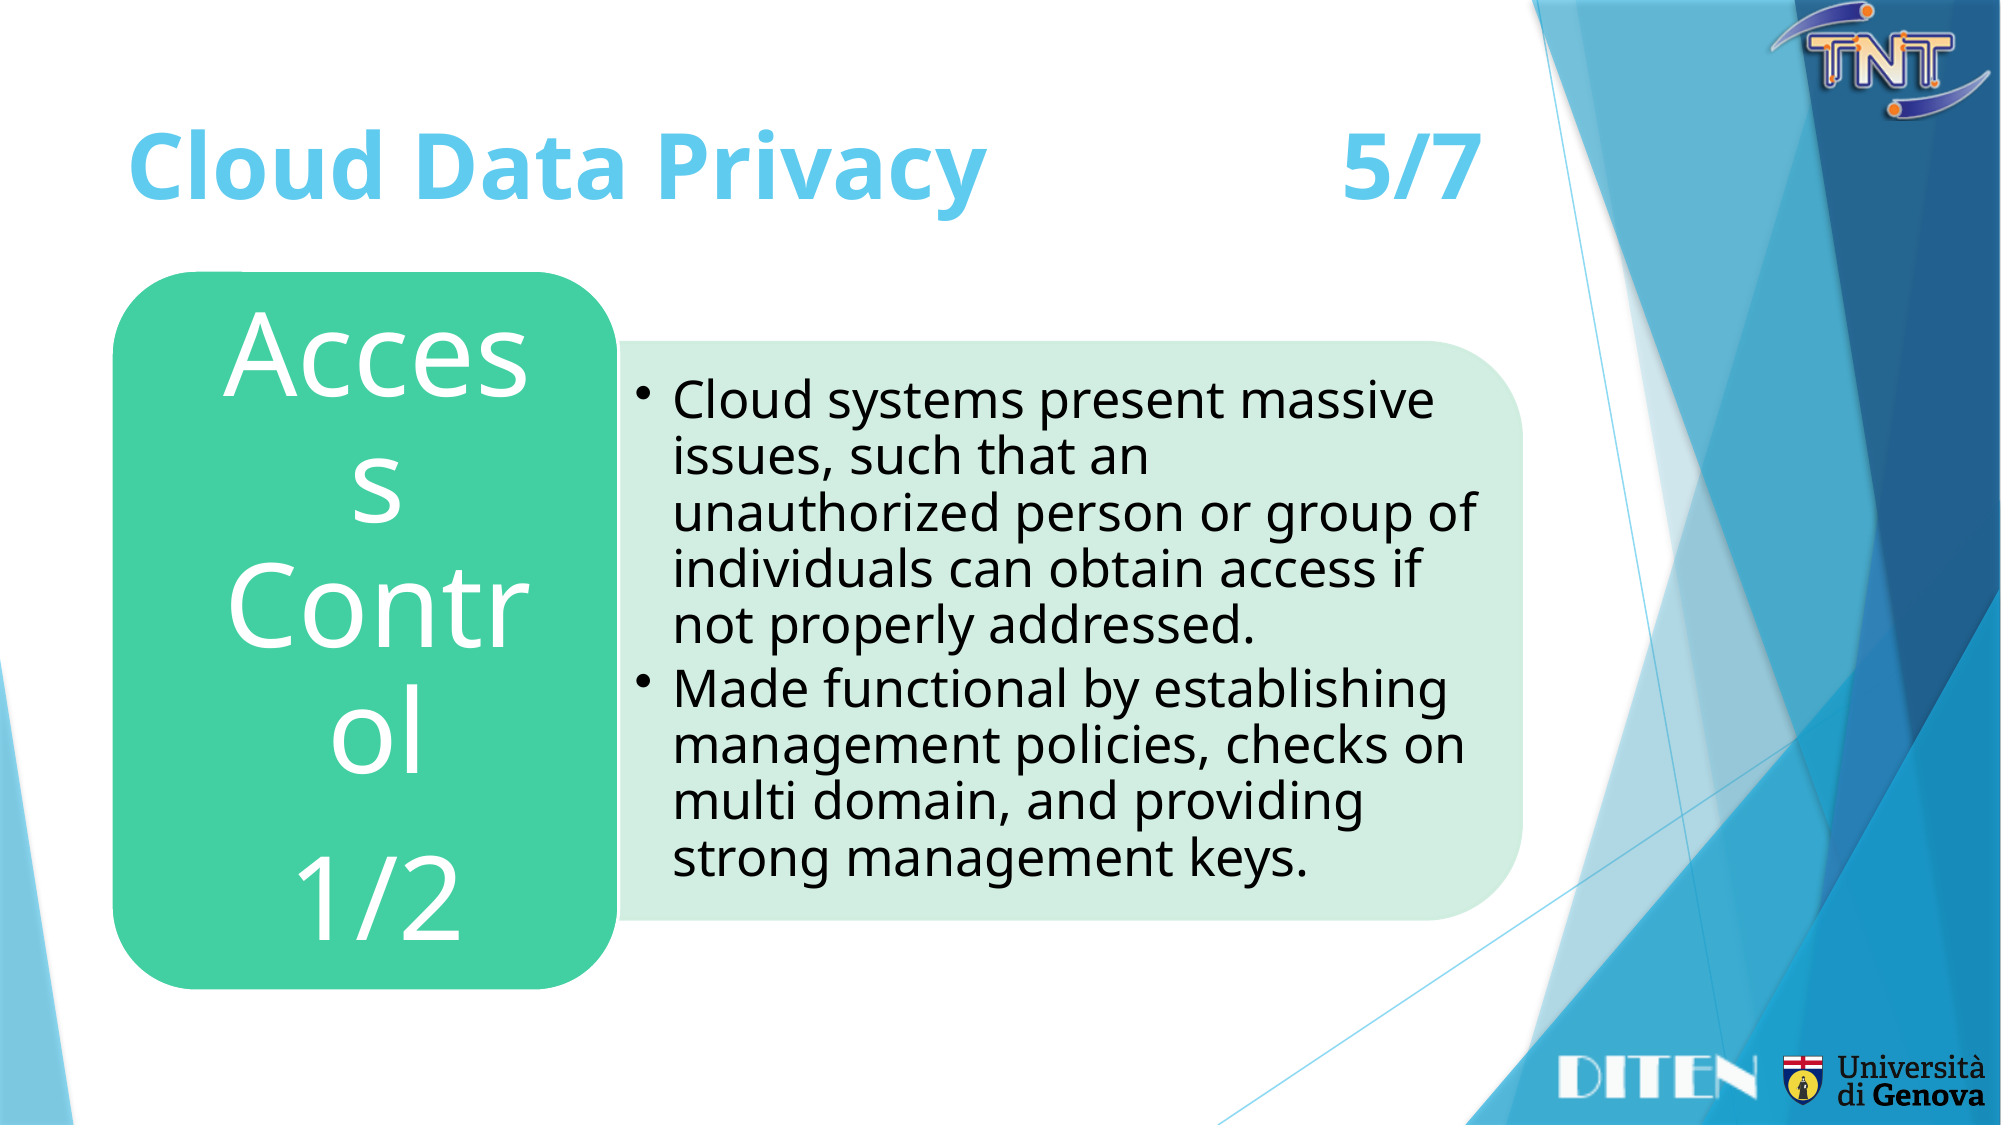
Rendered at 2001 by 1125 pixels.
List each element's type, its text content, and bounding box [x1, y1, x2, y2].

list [110, 269, 1522, 992]
picture [1759, 0, 1994, 121]
picture [1557, 1050, 1985, 1110]
title Cloud Data Privacy 5/7 [111, 99, 1522, 220]
